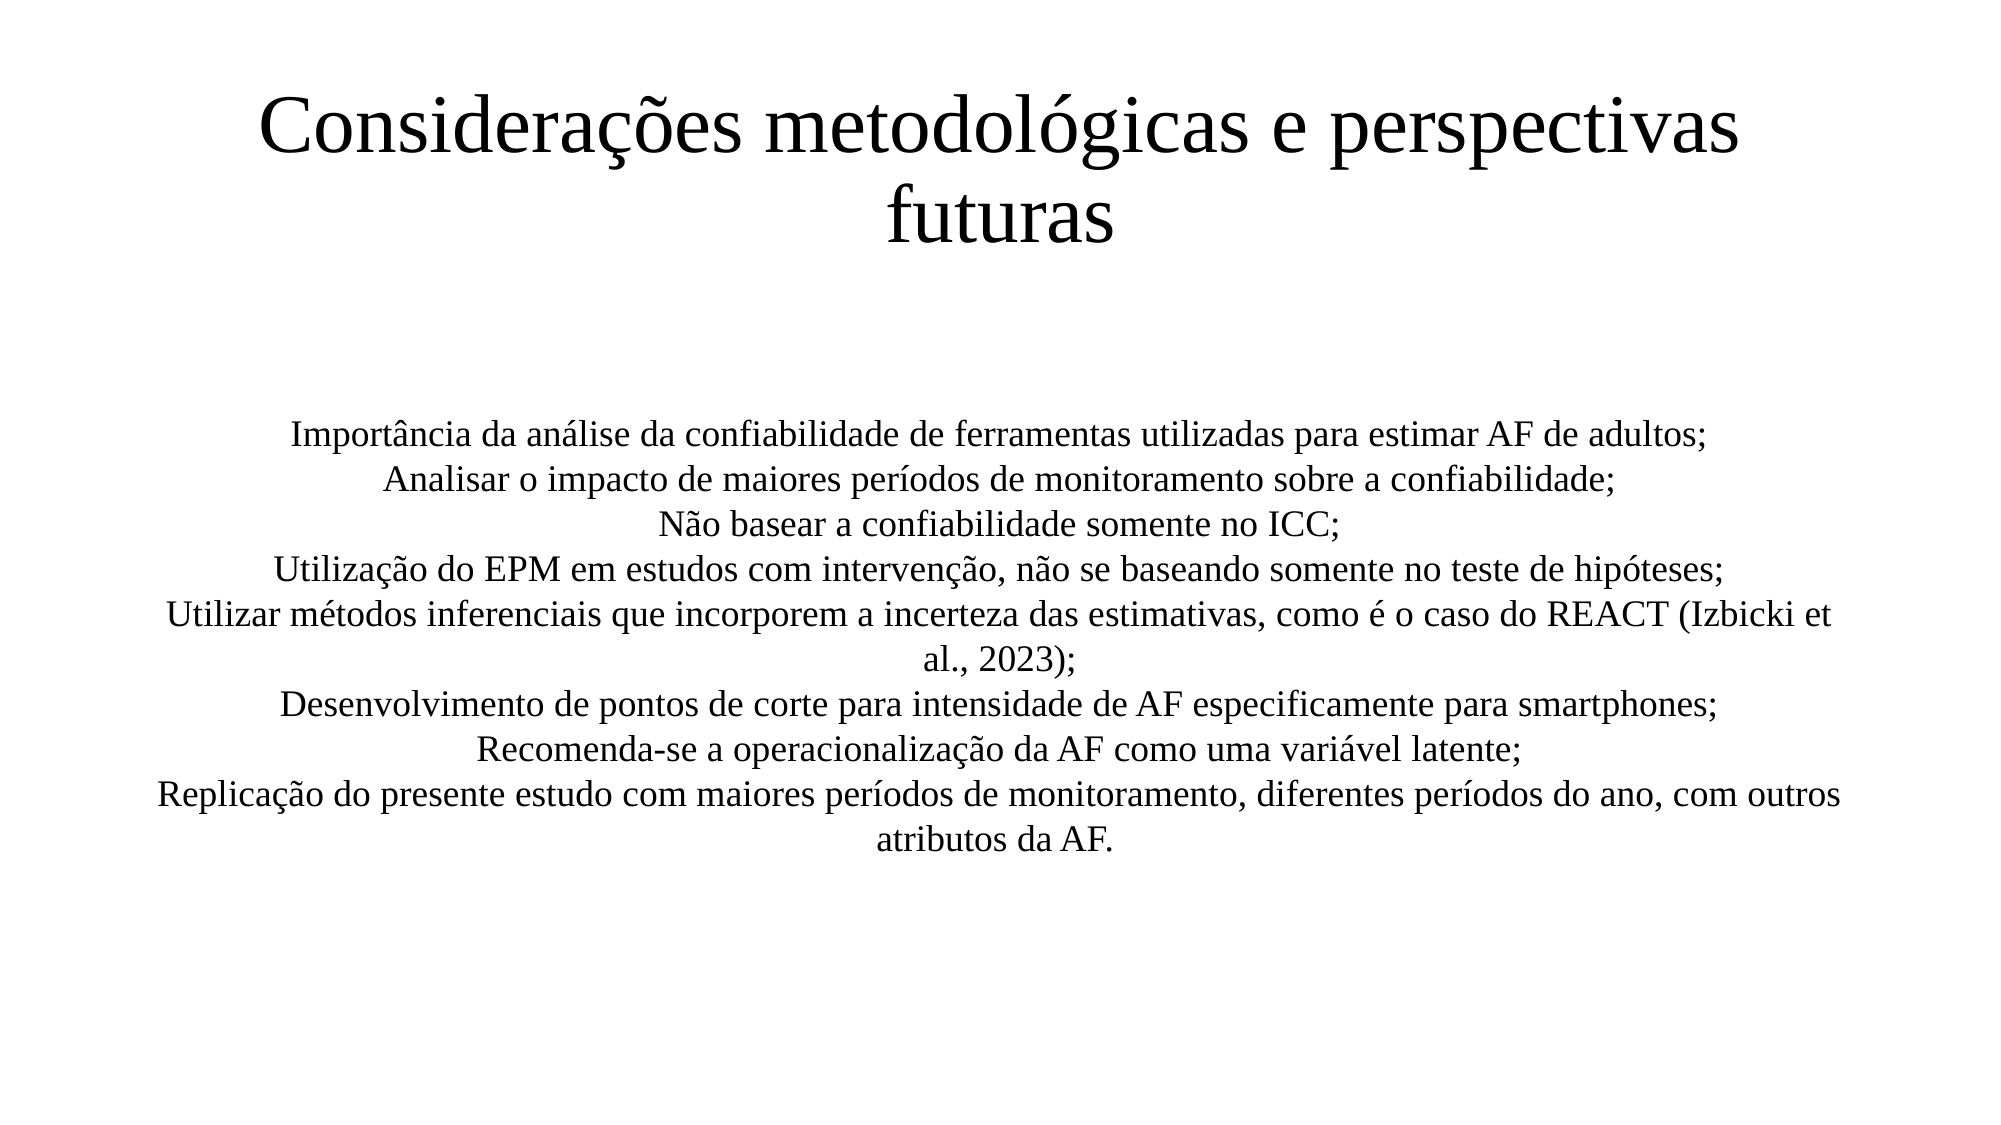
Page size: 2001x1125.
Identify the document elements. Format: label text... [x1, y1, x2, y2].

text_box Importância da análise da confiabilidade de ferramentas utilizadas para estimar AF de adultos; Analisar o impacto de maiores períodos de monitoramento sobre a confiabilidade; Não basear a confiabilidade somente no ICC; Utilização do EPM em estudos com intervenção, não se baseando somente no teste de hipóteses; Utilizar métodos inferenciais que incorporem a incerteza das estimativas, como é o caso do REACT (Izbicki et al., 2023); Desenvolvimento de pontos de corte para intensidade de AF especificamente para smartphones; Recomenda-se a operacionalização da AF como uma variável latente; Replicação do presente estudo com maiores períodos de monitoramento, diferentes períodos do ano, com outros atributos da AF. [141, 401, 1858, 867]
title Considerações metodológicas e perspectivas futuras [137, 59, 1865, 281]
